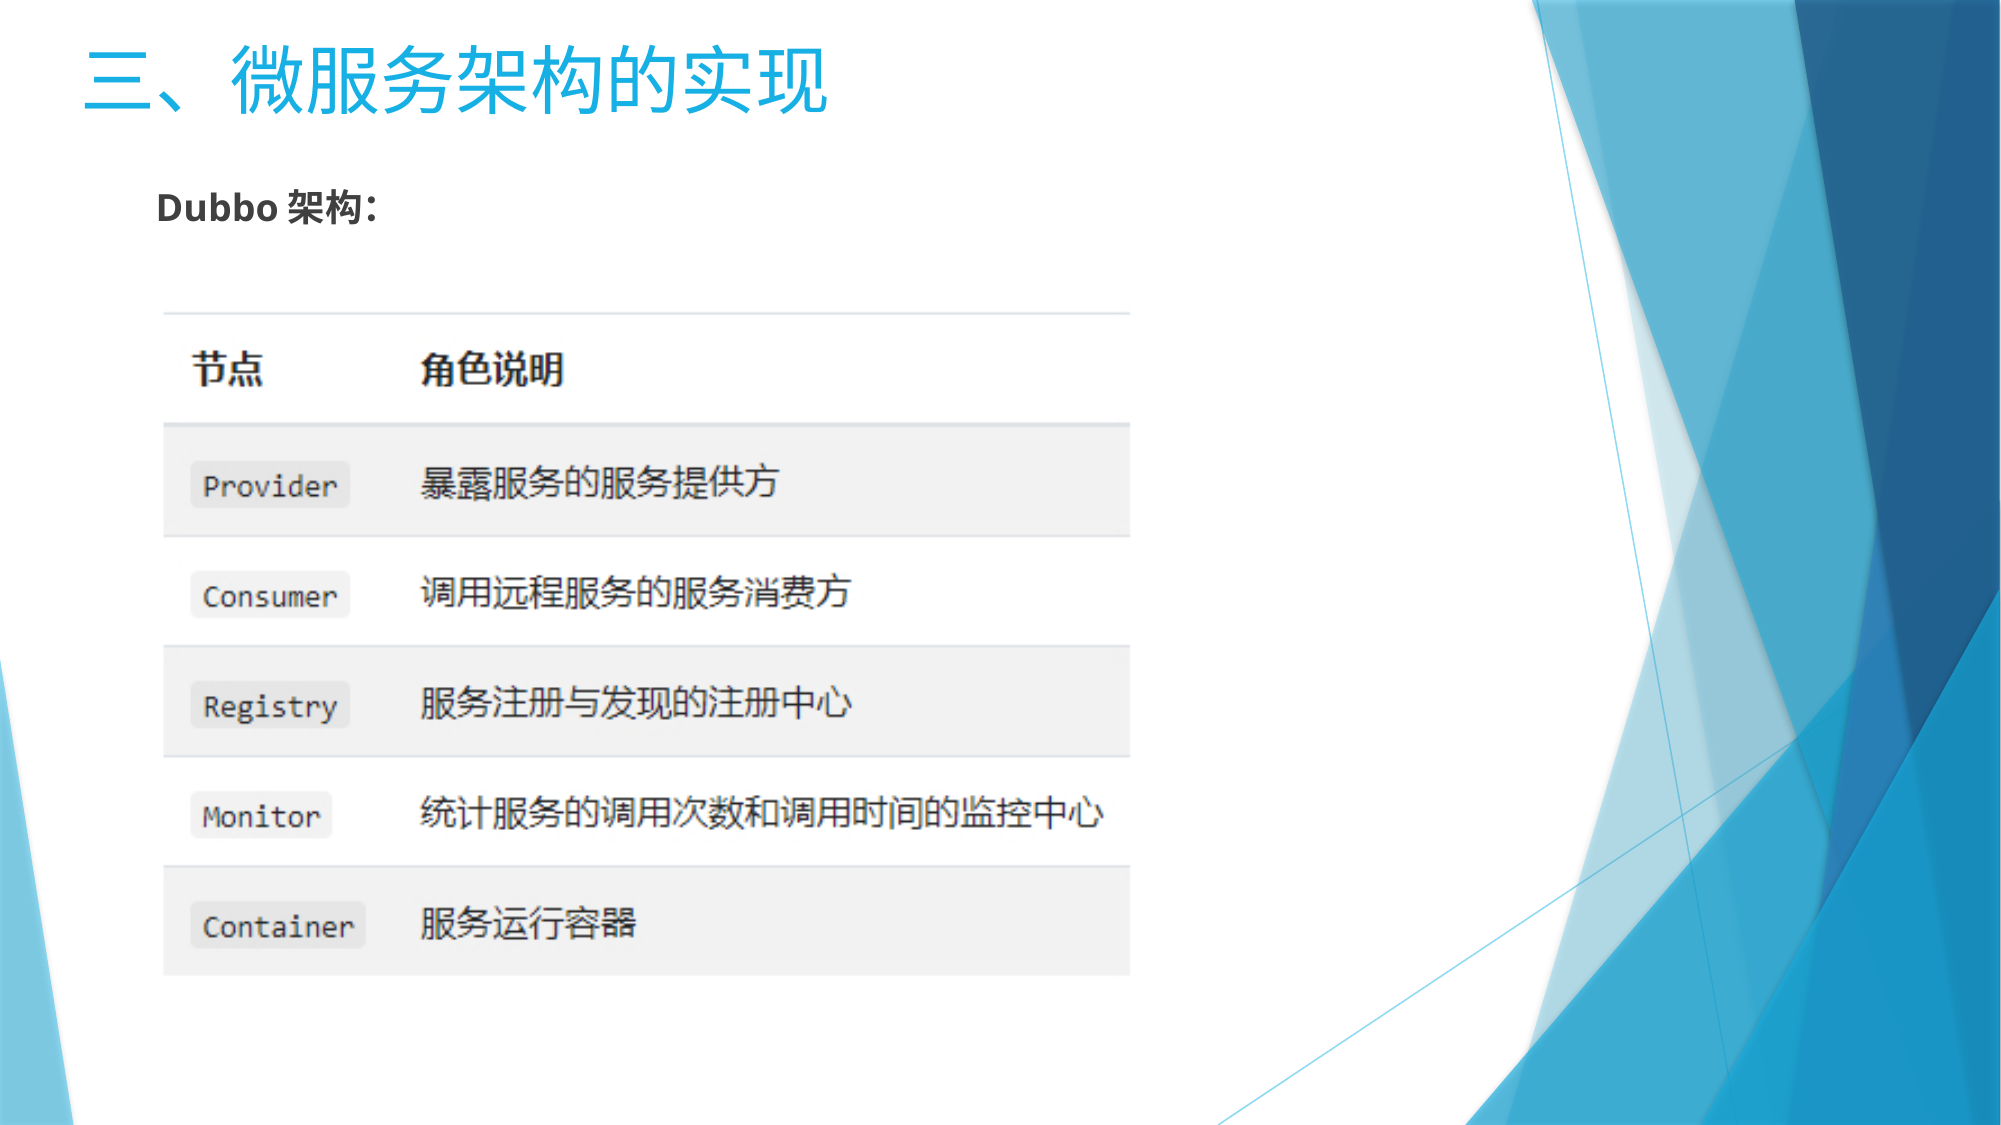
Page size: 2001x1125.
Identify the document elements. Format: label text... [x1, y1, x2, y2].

text_box 三、微服务架构的实现 [65, 25, 1476, 243]
list Dubbo架构： [65, 154, 1517, 1068]
picture [125, 285, 1307, 1022]
